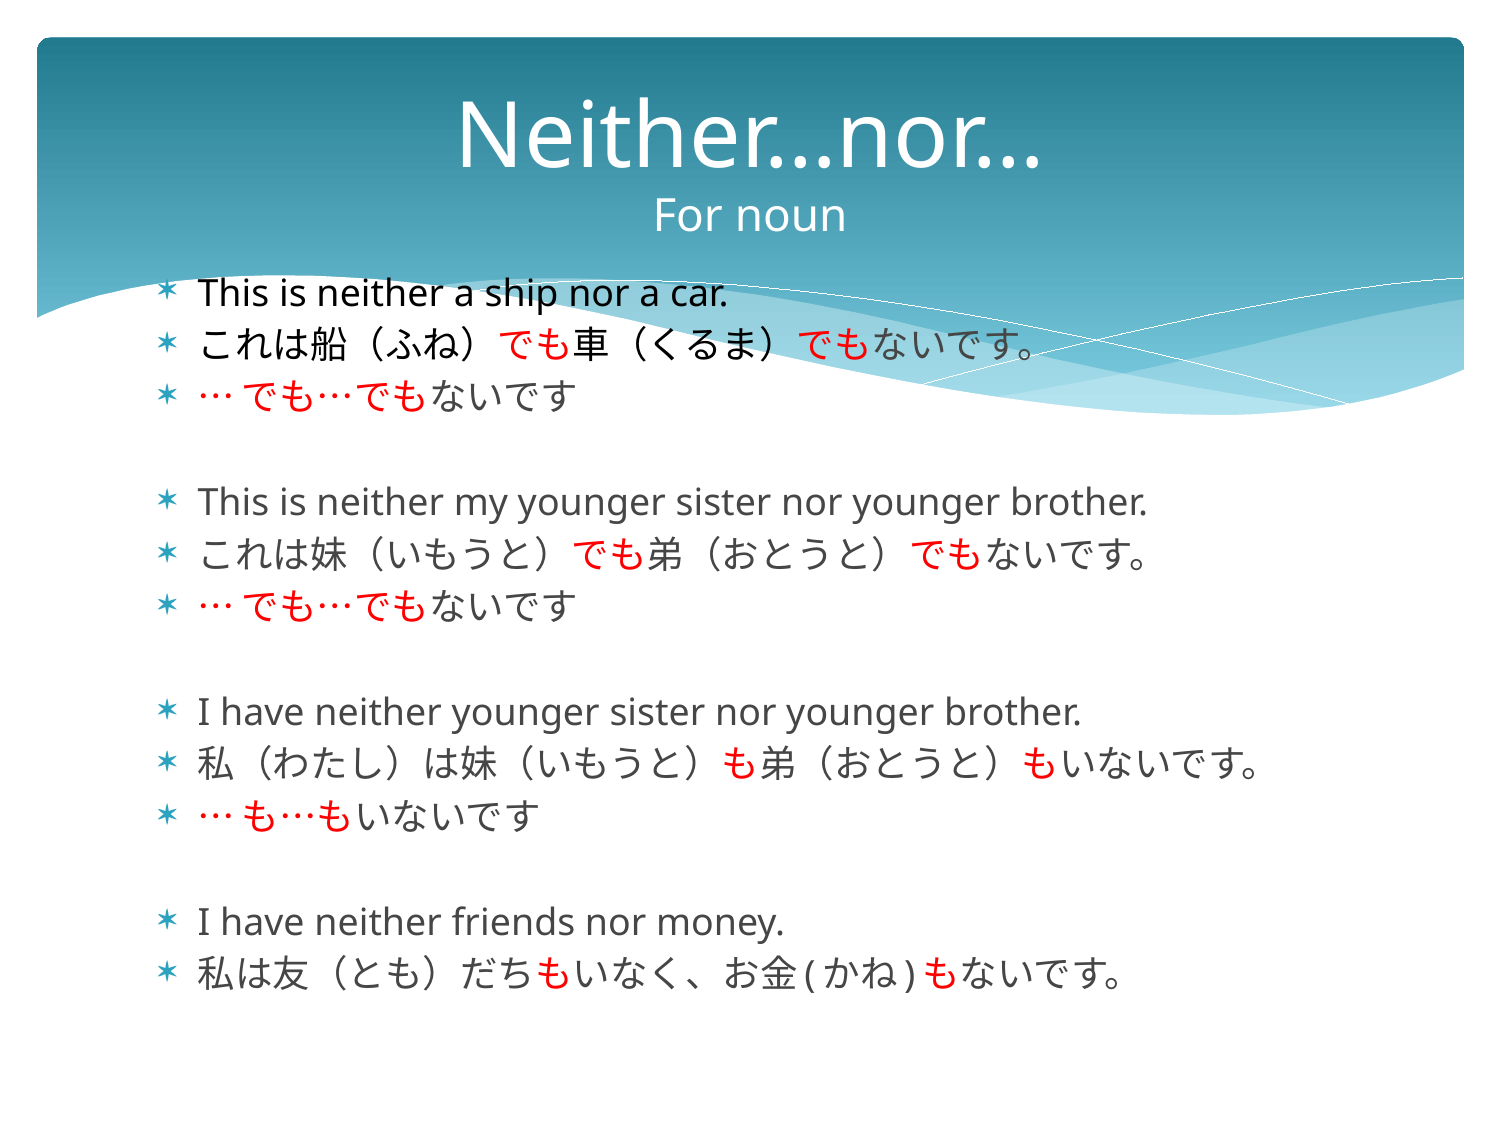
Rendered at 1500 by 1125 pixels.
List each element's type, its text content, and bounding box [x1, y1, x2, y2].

list This is neither a ship nor a car. これは船（ふね）でも車（くるま）でもないです。 …でも…でもないです This is neither my younger sister nor younger brother. これは妹（いもうと）でも弟（おとうと）でもないです。 …でも…でもないです I have neither younger sister nor younger brother. 私（わたし）は妹（いもうと）も弟（おとうと）もいないです。 …も…もいないです I have neither friends nor money. 私は友（とも）だちもいなく、お金(かね)もないです。 [143, 261, 1359, 1005]
title Neither…nor… For noun [75, 55, 1425, 261]
